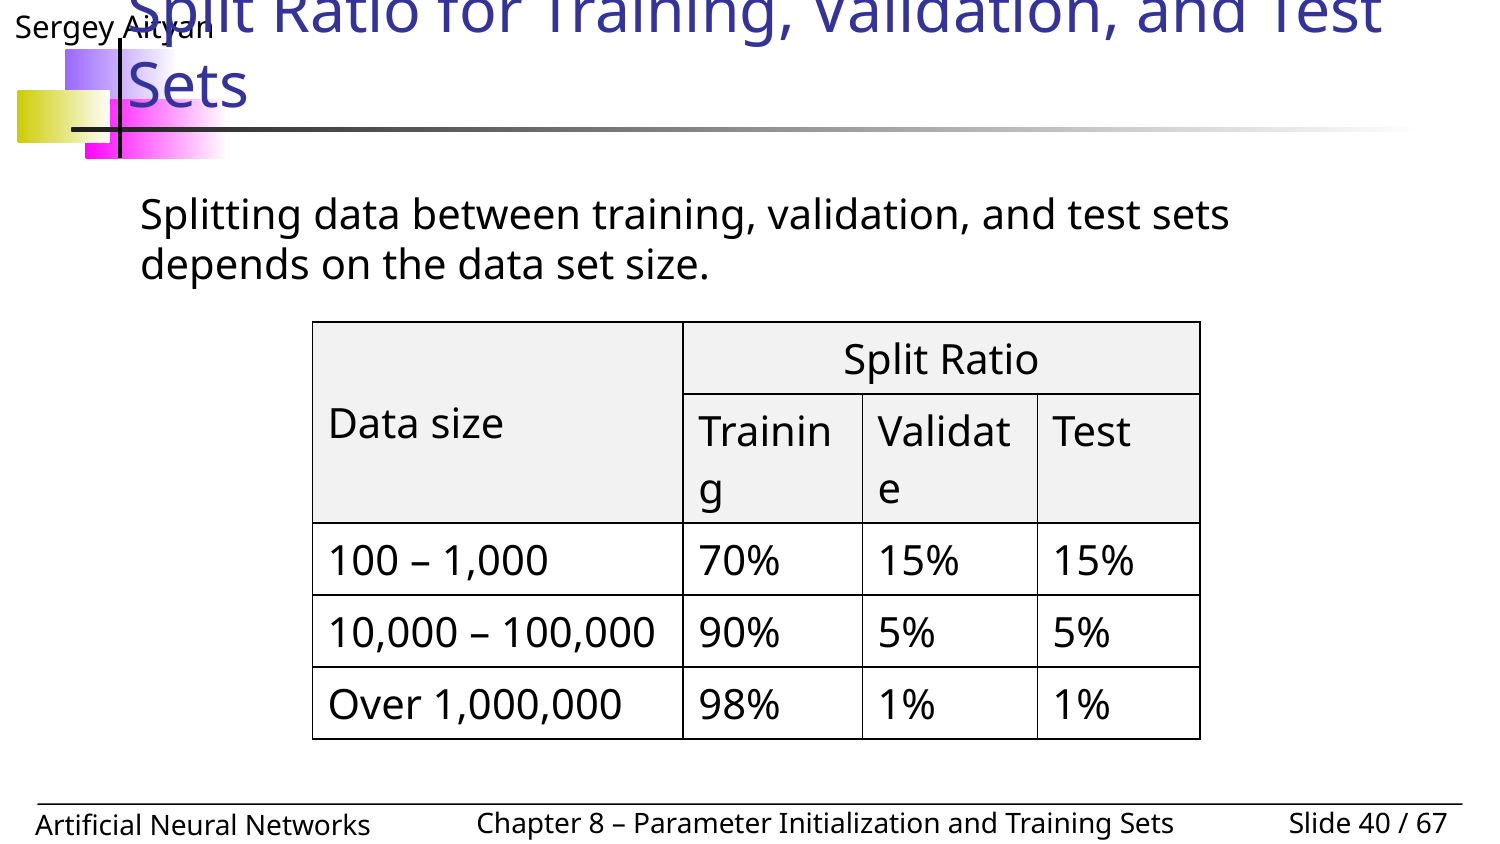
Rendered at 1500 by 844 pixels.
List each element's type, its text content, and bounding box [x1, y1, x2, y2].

table_cell 1% [863, 668, 1037, 738]
table_cell 1% [1038, 668, 1199, 738]
table_cell 100 – 1,000 [313, 524, 682, 594]
list Splitting data between training, validation, and test sets depends on the data set size. [125, 180, 1425, 310]
table_cell 5% [1038, 596, 1199, 666]
table_cell 10,000 – 100,000 [313, 596, 682, 666]
table_cell 15% [1038, 524, 1199, 594]
table_cell 98% [684, 668, 862, 738]
title Split Ratio for Training, Validation, and Test Sets [112, 46, 1488, 128]
table_cell 90% [684, 596, 862, 666]
table_cell 5% [863, 596, 1037, 666]
table_cell Validate [863, 395, 1037, 522]
table_cell 15% [863, 524, 1037, 594]
table_cell 70% [684, 524, 862, 594]
table_cell Over 1,000,000 [313, 668, 682, 738]
table_cell Training [684, 395, 862, 522]
table_header Data size [313, 323, 682, 522]
table_header Split Ratio [684, 323, 1199, 393]
table_cell Test [1038, 395, 1199, 522]
